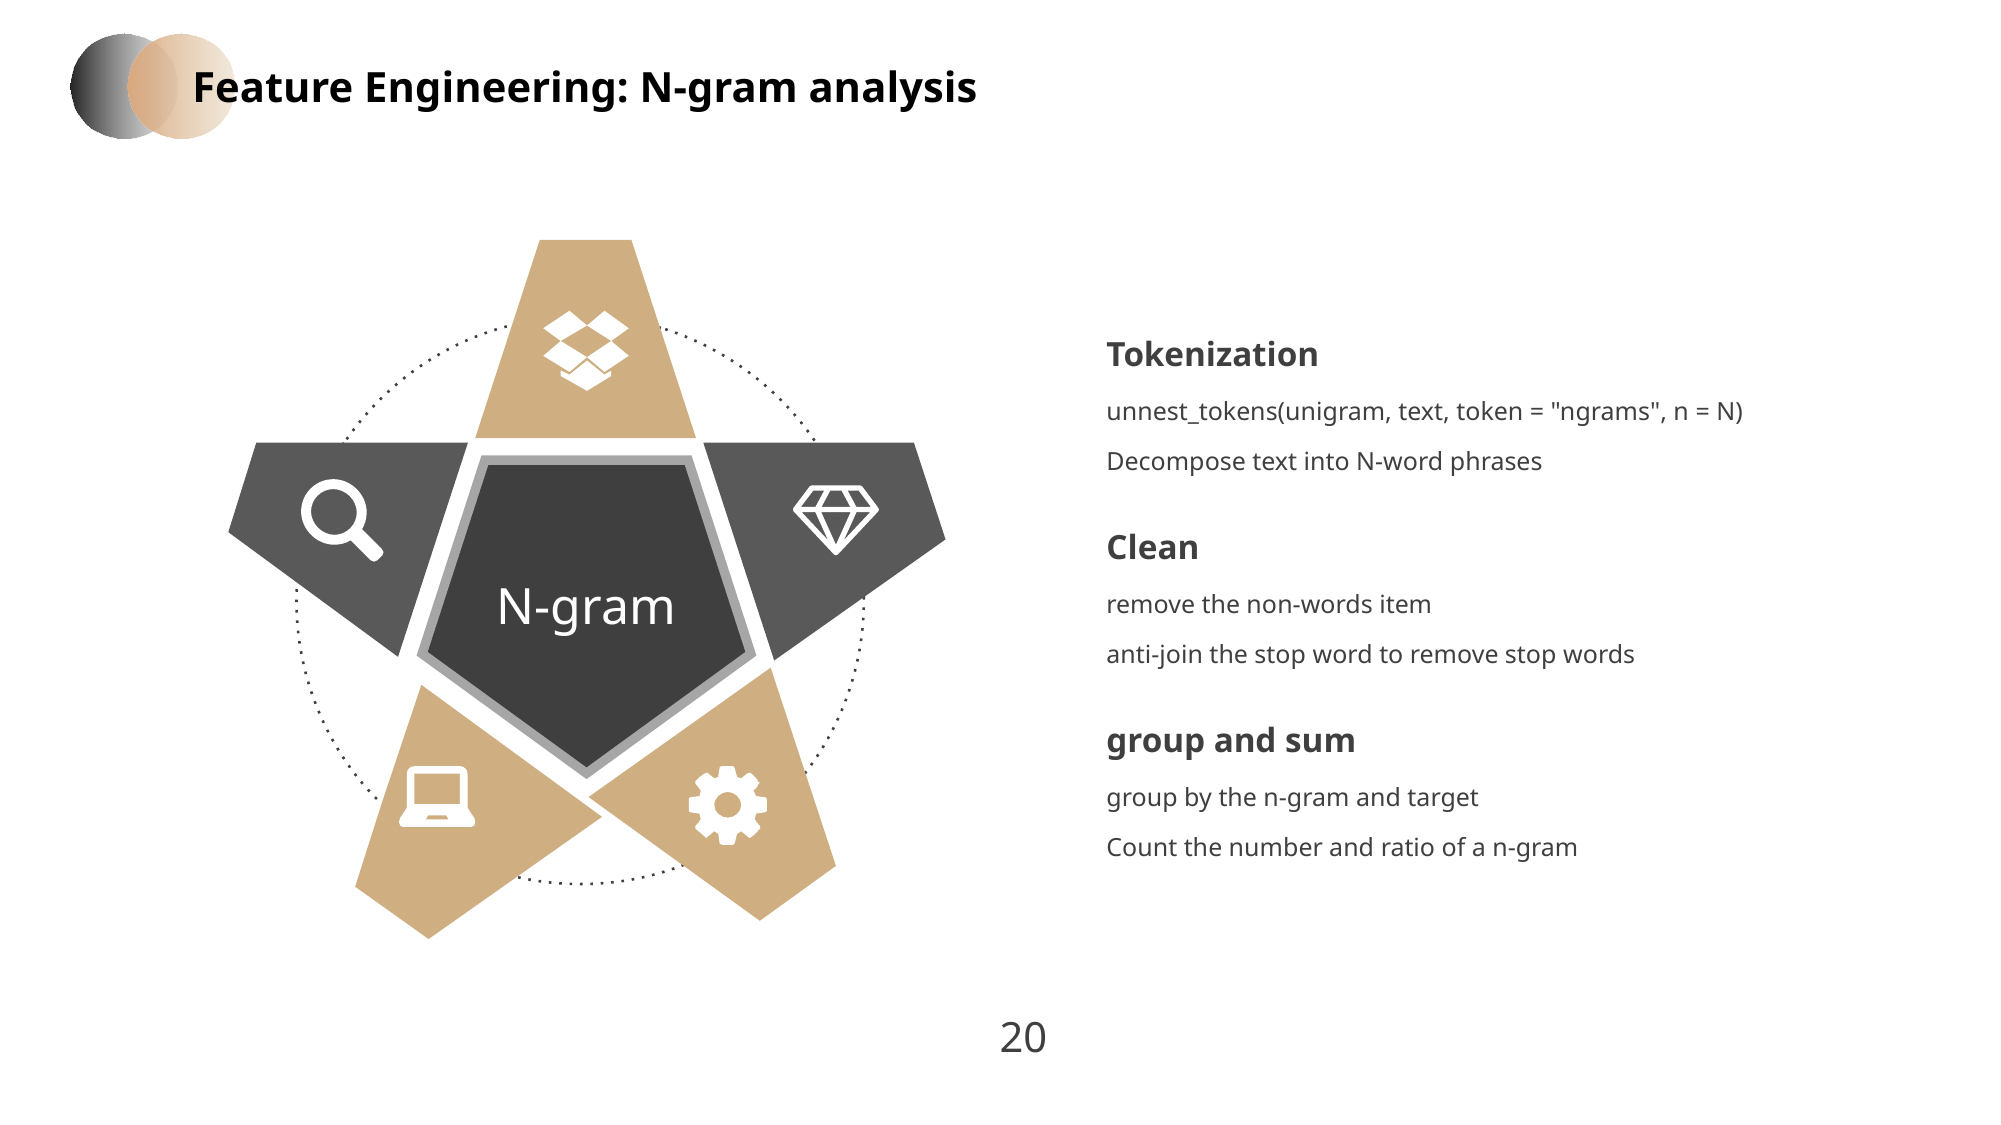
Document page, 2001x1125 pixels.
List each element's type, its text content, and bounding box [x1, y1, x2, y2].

text_box Feature Engineering: N-gram analysis [177, 53, 1077, 119]
text_box 20 [984, 1003, 1077, 1069]
text_box Tokenization [1091, 317, 1428, 381]
text_box group by the n-gram and target Count the number and ratio of a n-gram [1091, 759, 1783, 917]
text_box group and sum [1091, 703, 1428, 768]
text_box [70, 33, 152, 139]
text_box [127, 33, 223, 139]
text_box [227, 239, 946, 940]
text_box unnest_tokens(unigram, text, token = "ngrams", n = N) Decompose text into N-word phrases [1091, 372, 1783, 485]
text_box remove the non-words item anti-join the stop word to remove stop words [1091, 565, 1783, 678]
text_box Clean [1091, 510, 1428, 574]
